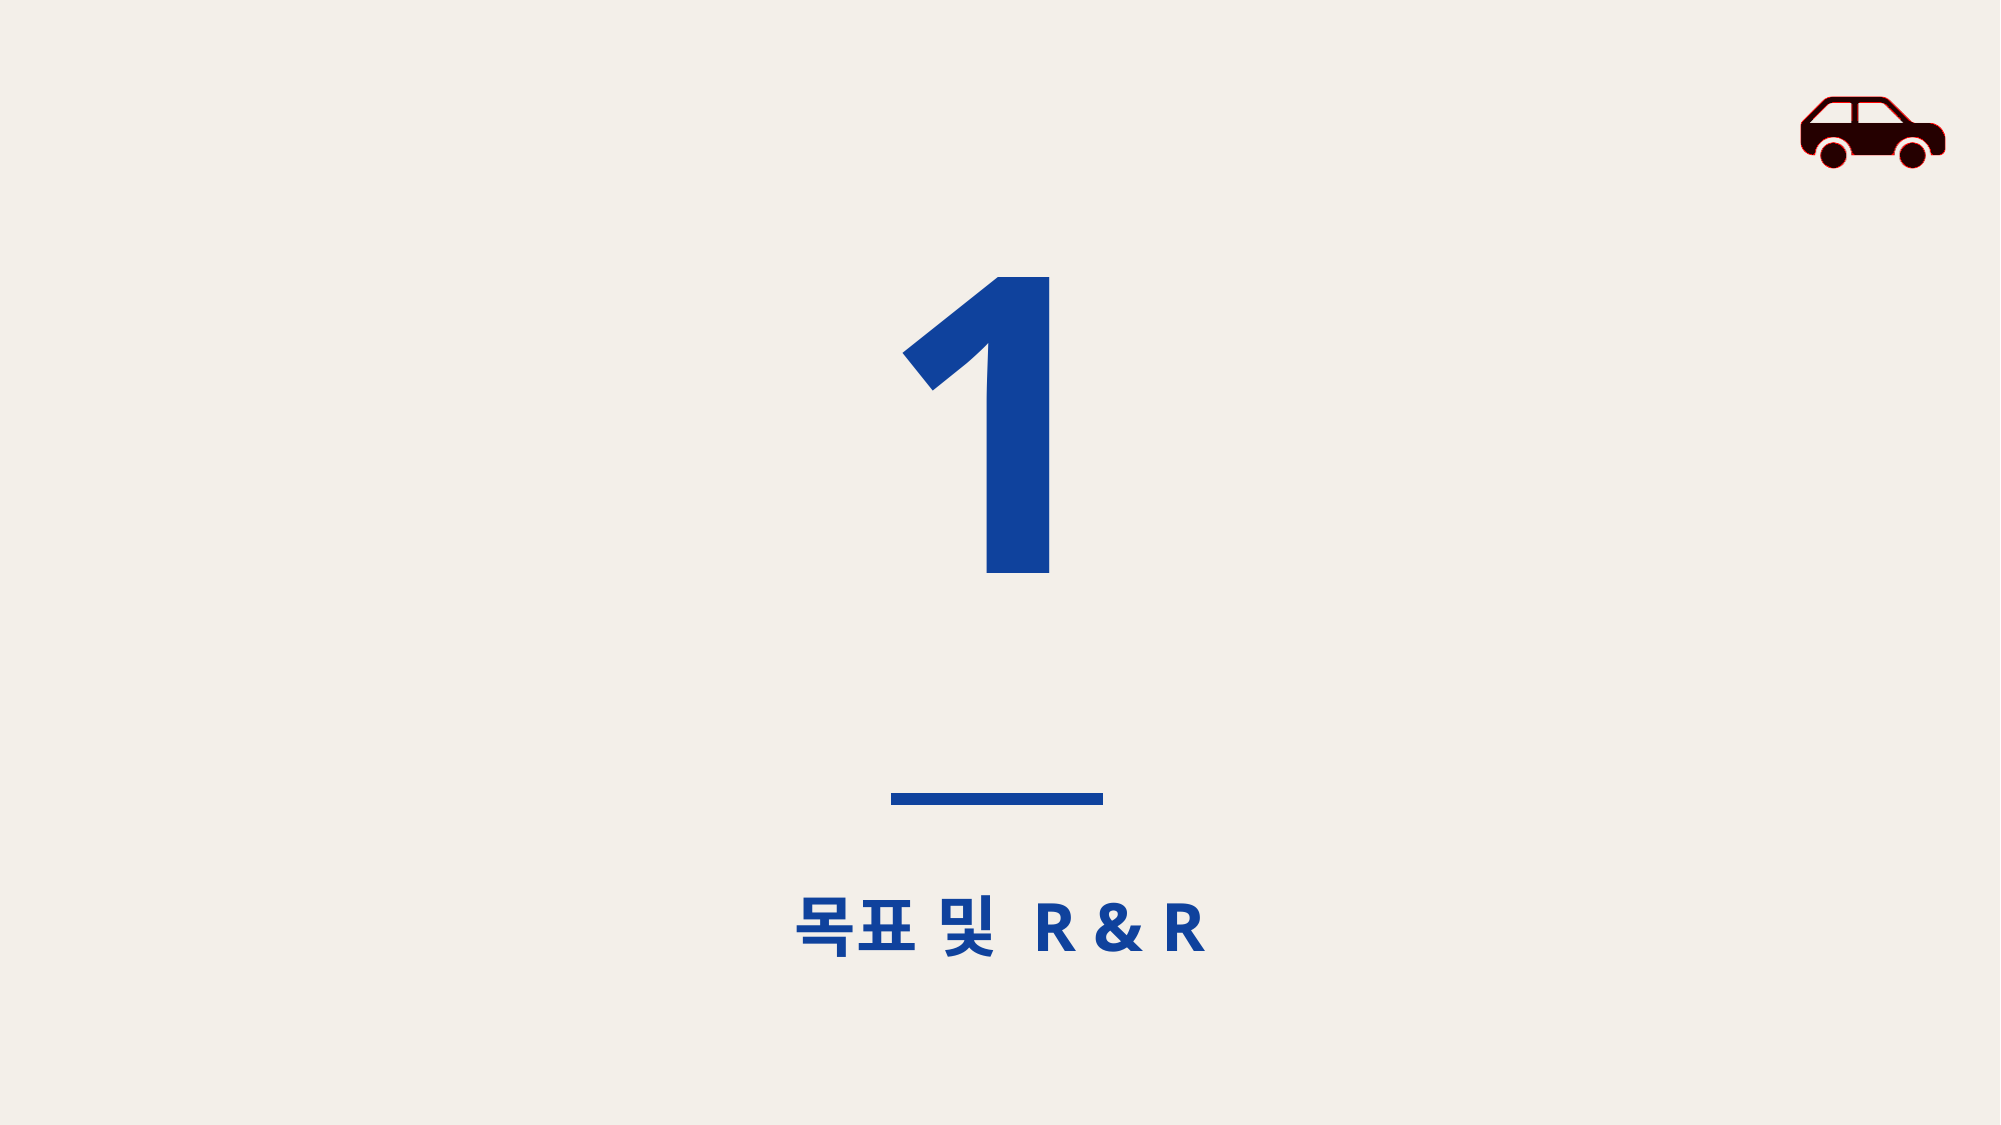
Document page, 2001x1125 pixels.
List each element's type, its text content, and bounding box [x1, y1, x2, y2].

text_box 목표 및 R & R [581, 877, 1419, 973]
picture [1794, 54, 1952, 211]
text_box 1 [863, 151, 1131, 664]
